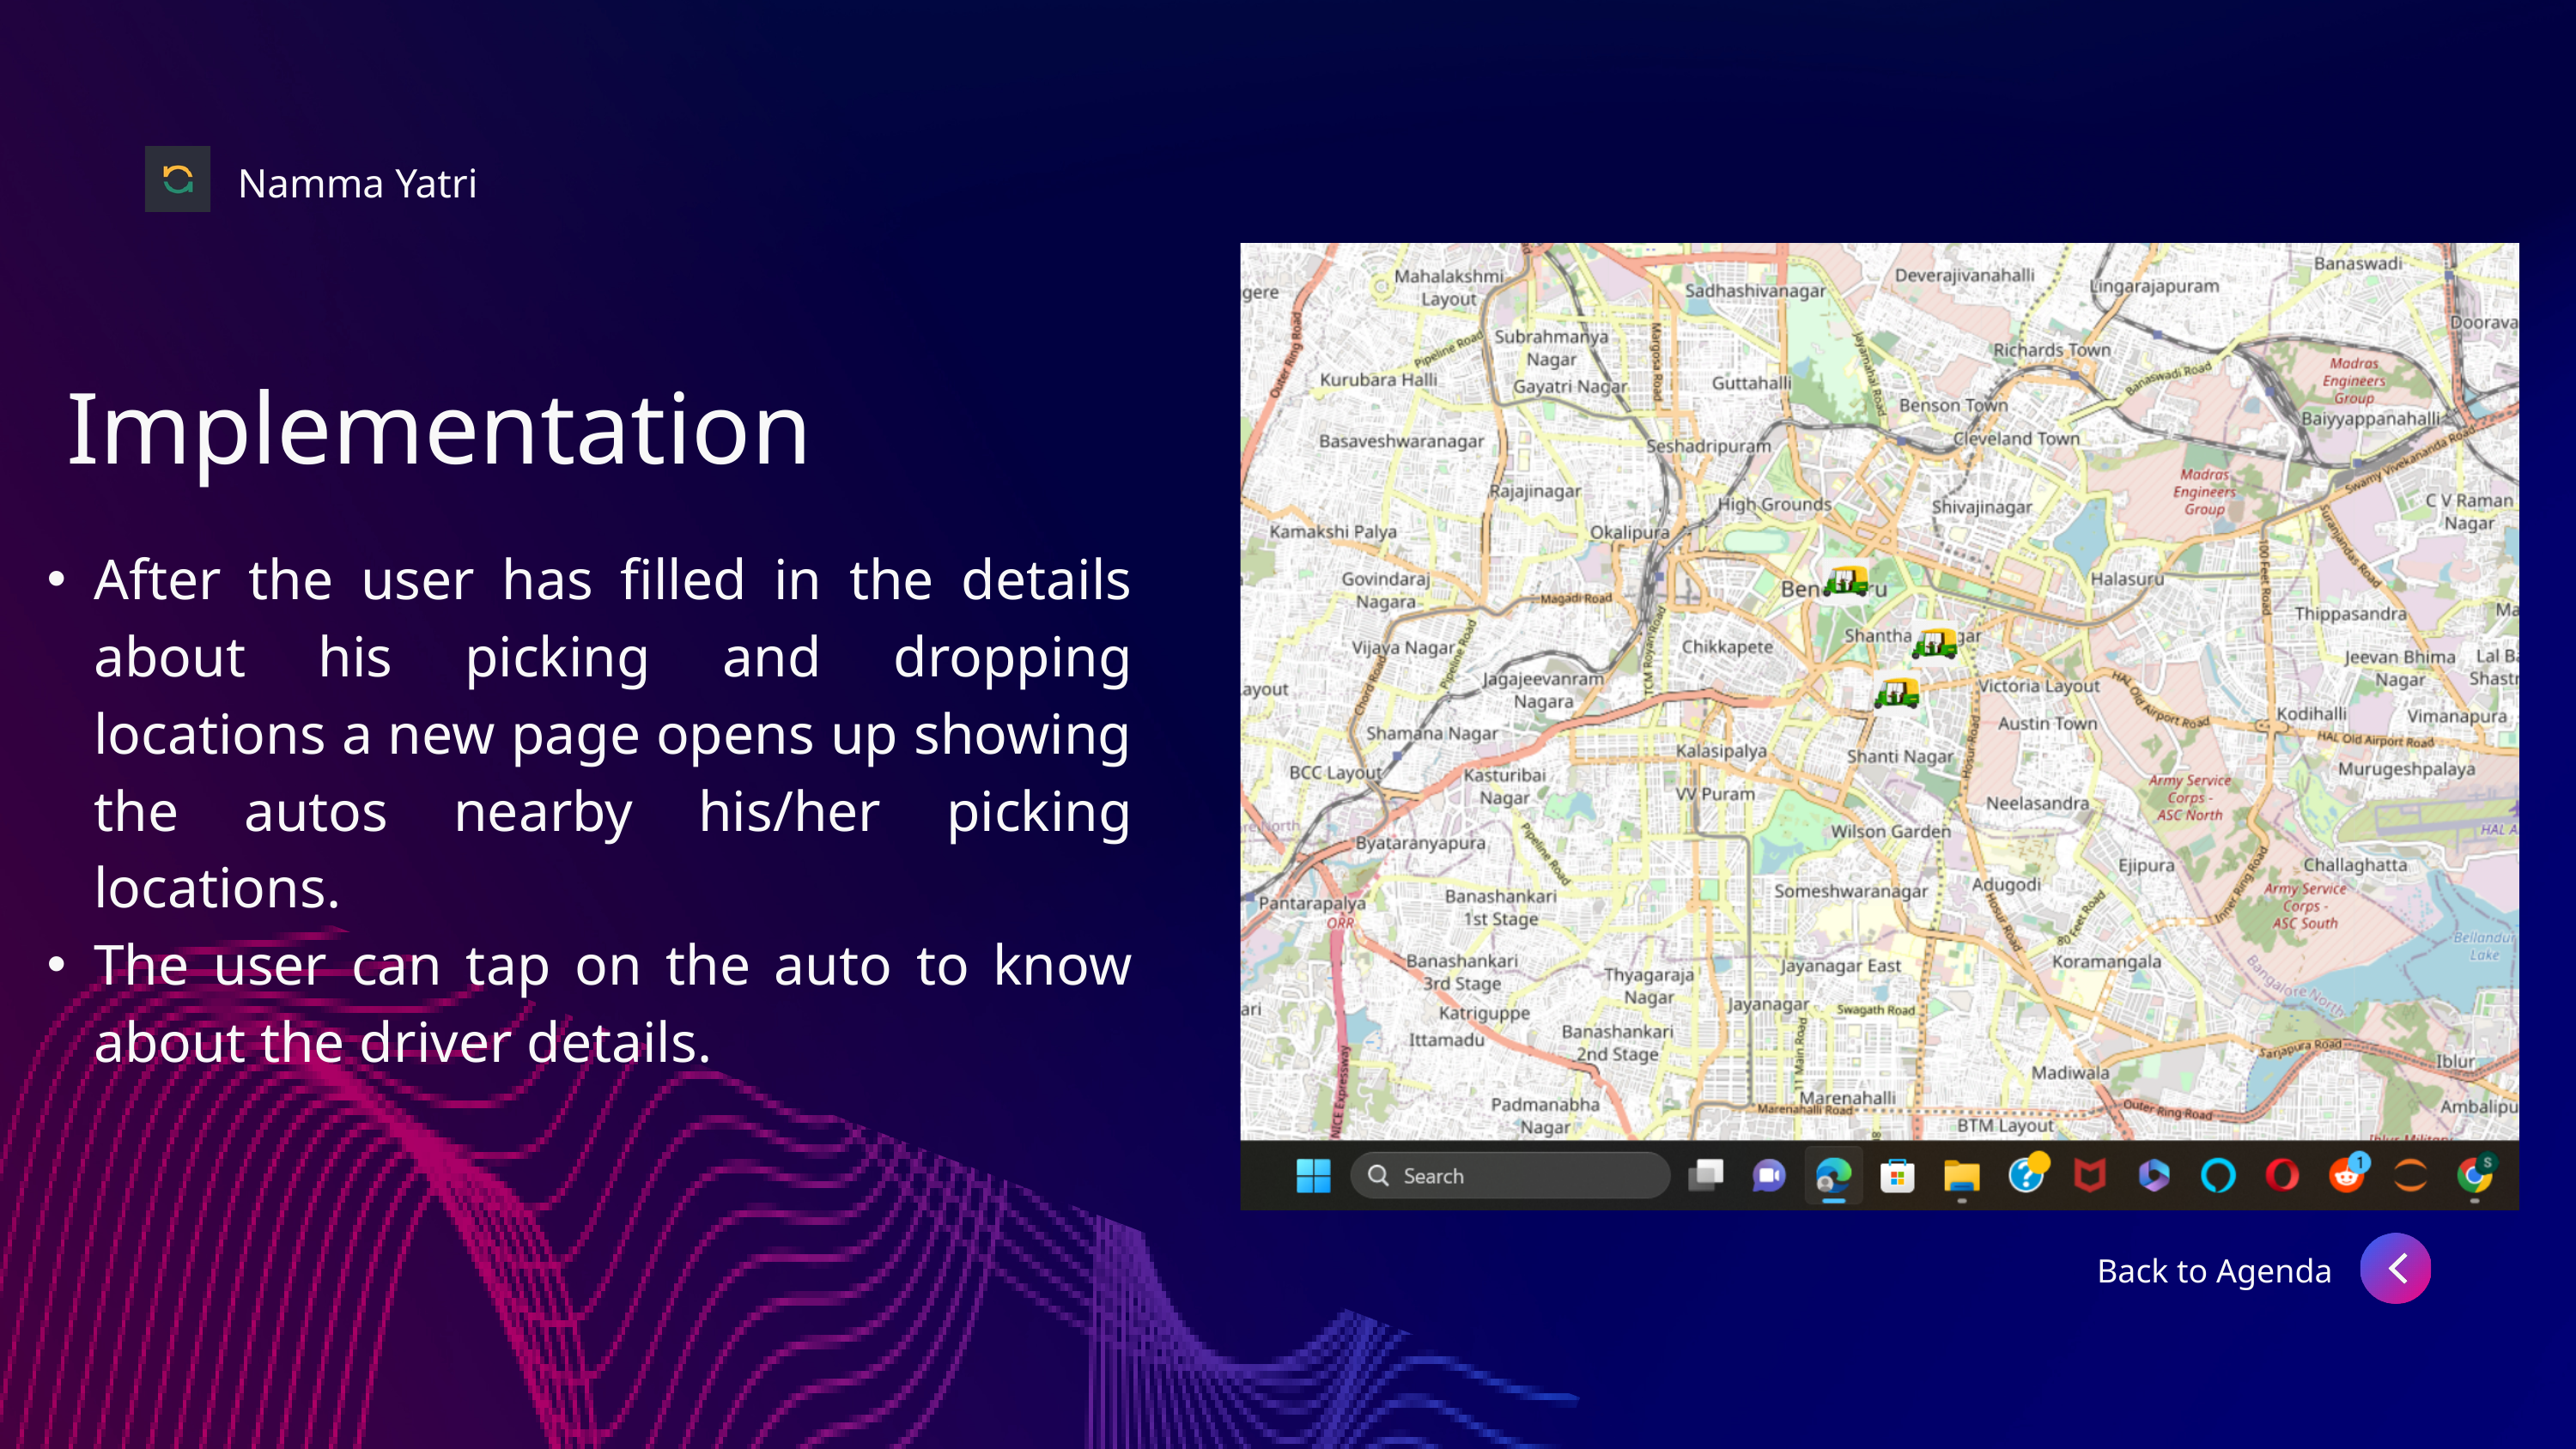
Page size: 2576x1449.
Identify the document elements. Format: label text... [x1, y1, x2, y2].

text_box [0, 1151, 1581, 1449]
text_box [1240, 243, 2519, 1210]
text_box [0, 0, 2576, 1449]
text_box After the user has filled in the details about his picking and dropping locations a new page opens up showing the autos nearby his/her picking locations. The user can tap on the auto to know about the driver details. [0, 533, 1133, 1151]
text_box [2053, 1233, 2432, 1304]
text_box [66, 366, 866, 568]
text_box Namma Yatri [237, 150, 695, 206]
text_box [144, 146, 211, 213]
